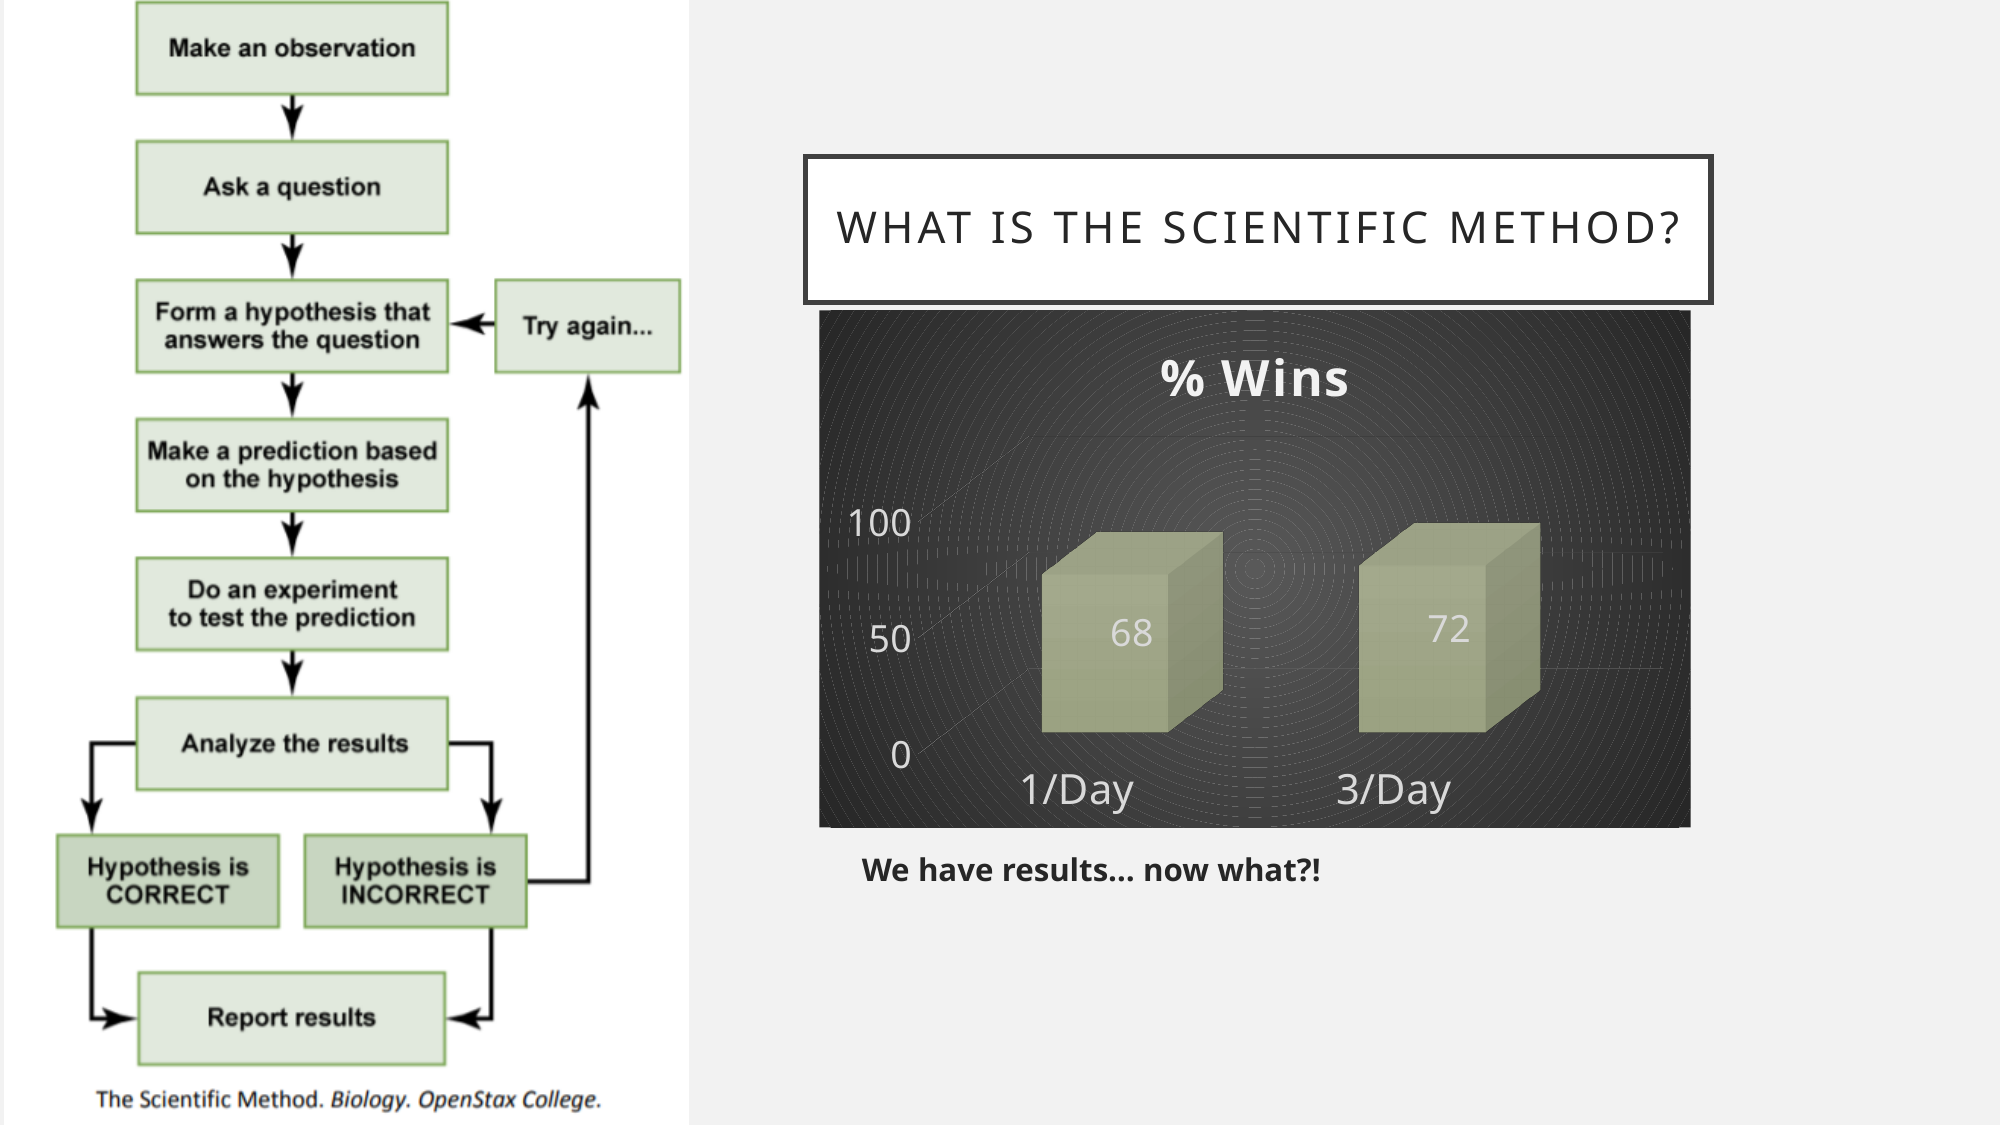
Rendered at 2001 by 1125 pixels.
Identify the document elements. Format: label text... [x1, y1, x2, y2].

text_box We have results… now what?! [847, 843, 1544, 910]
picture [4, 0, 689, 1125]
title What is the scientific method? [803, 154, 1714, 305]
chart [819, 310, 1691, 828]
